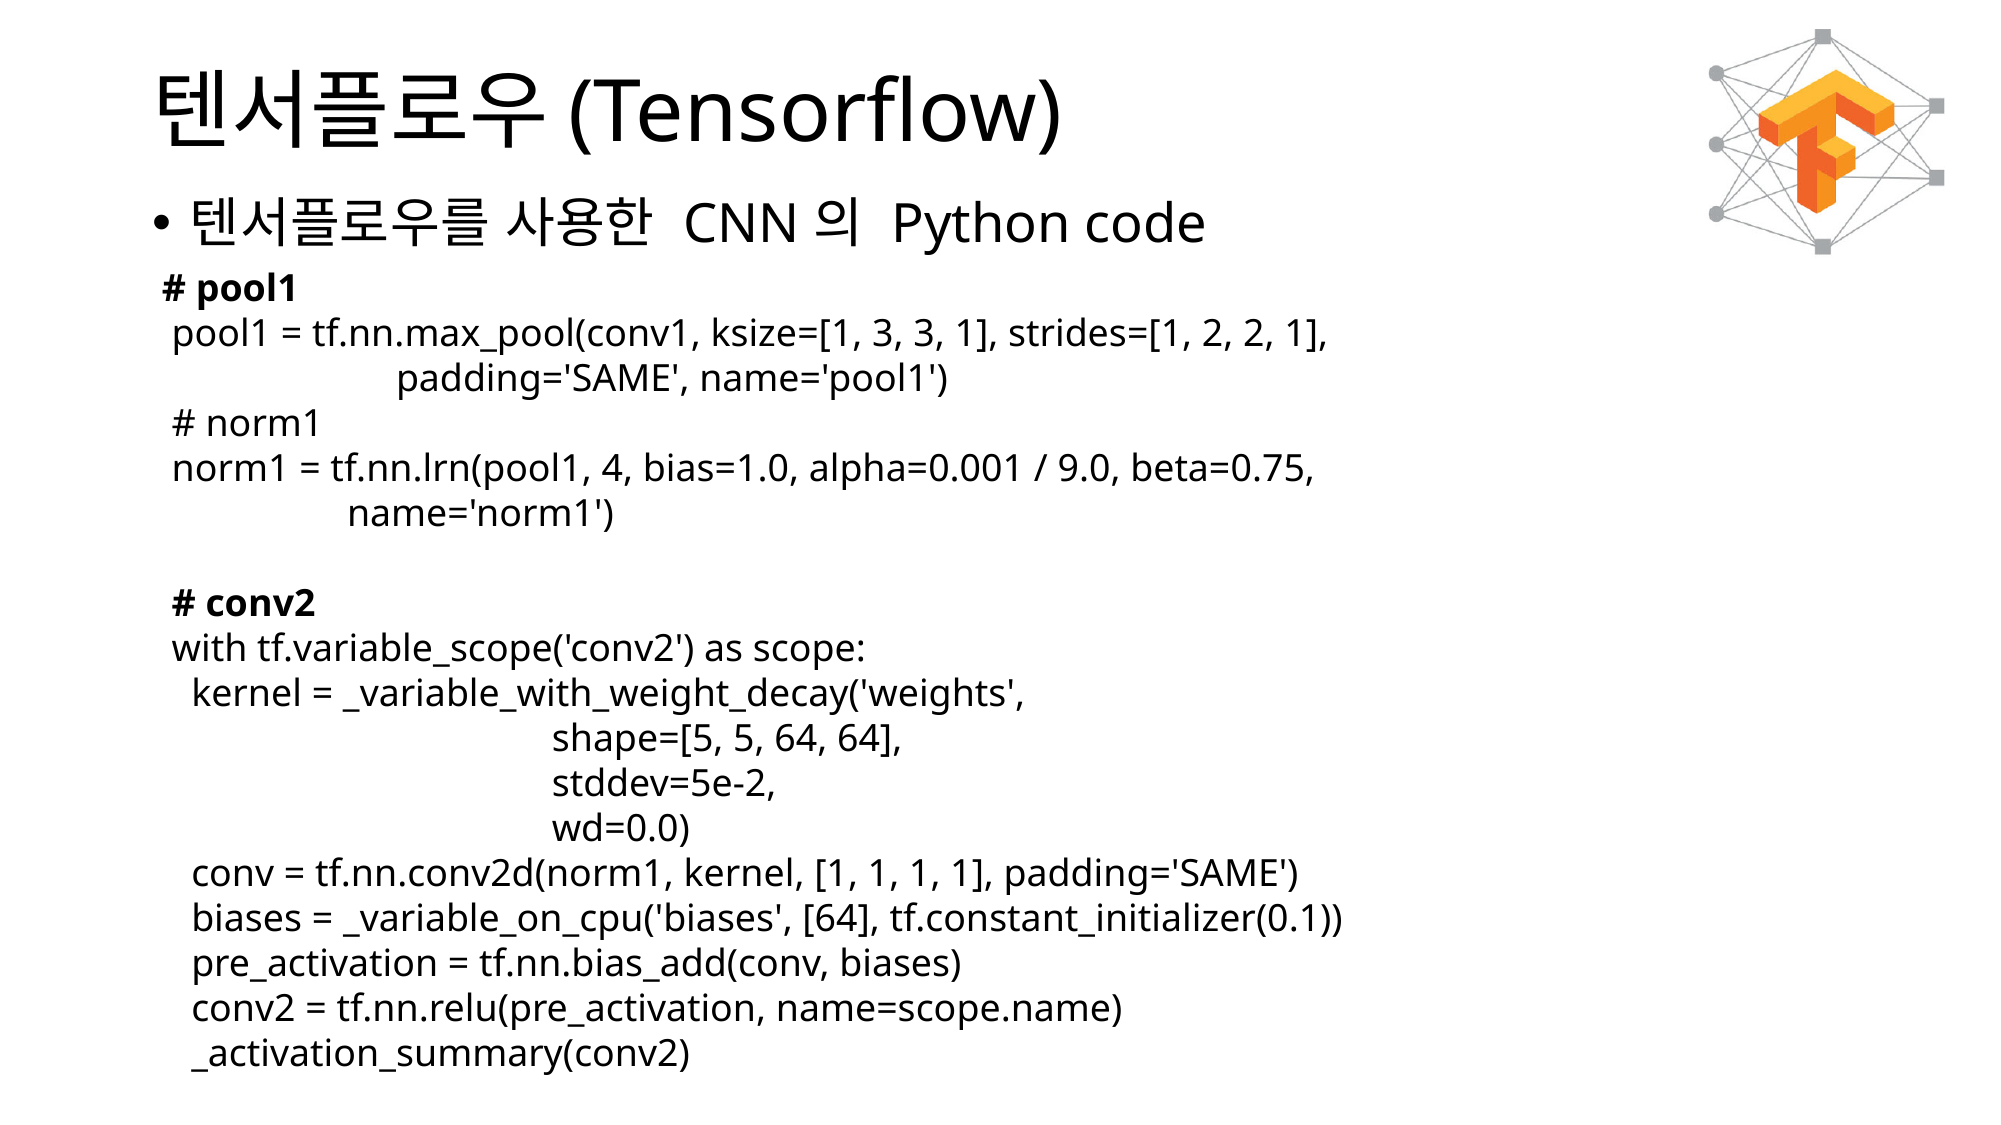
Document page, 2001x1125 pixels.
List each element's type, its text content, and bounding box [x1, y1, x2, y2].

text_box # pool1 pool1 = tf.nn.max_pool(conv1, ksize=[1, 3, 3, 1], strides=[1, 2, 2, 1], padding='SAME', name='pool1') # norm1 norm1 = tf.nn.lrn(pool1, 4, bias=1.0, alpha=0.001 / 9.0, beta=0.75, name='norm1') # conv2 with tf.variable_scope('conv2') as scope: kernel = _variable_with_weight_decay('weights', shape=[5, 5, 64, 64], stddev=5e-2, wd=0.0) conv = tf.nn.conv2d(norm1, kernel, [1, 1, 1, 1], padding='SAME') biases = _variable_on_cpu('biases', [64], tf.constant_initializer(0.1)) pre_activation = tf.nn.bias_add(conv, biases) conv2 = tf.nn.relu(pre_activation, name=scope.name) _activation_summary(conv2) [137, 257, 1640, 1082]
title 텐서플로우(Tensorflow) [137, 59, 1699, 169]
picture [1699, 22, 1950, 258]
list 텐서플로우를 사용한 CNN의 Python code [137, 187, 1699, 258]
